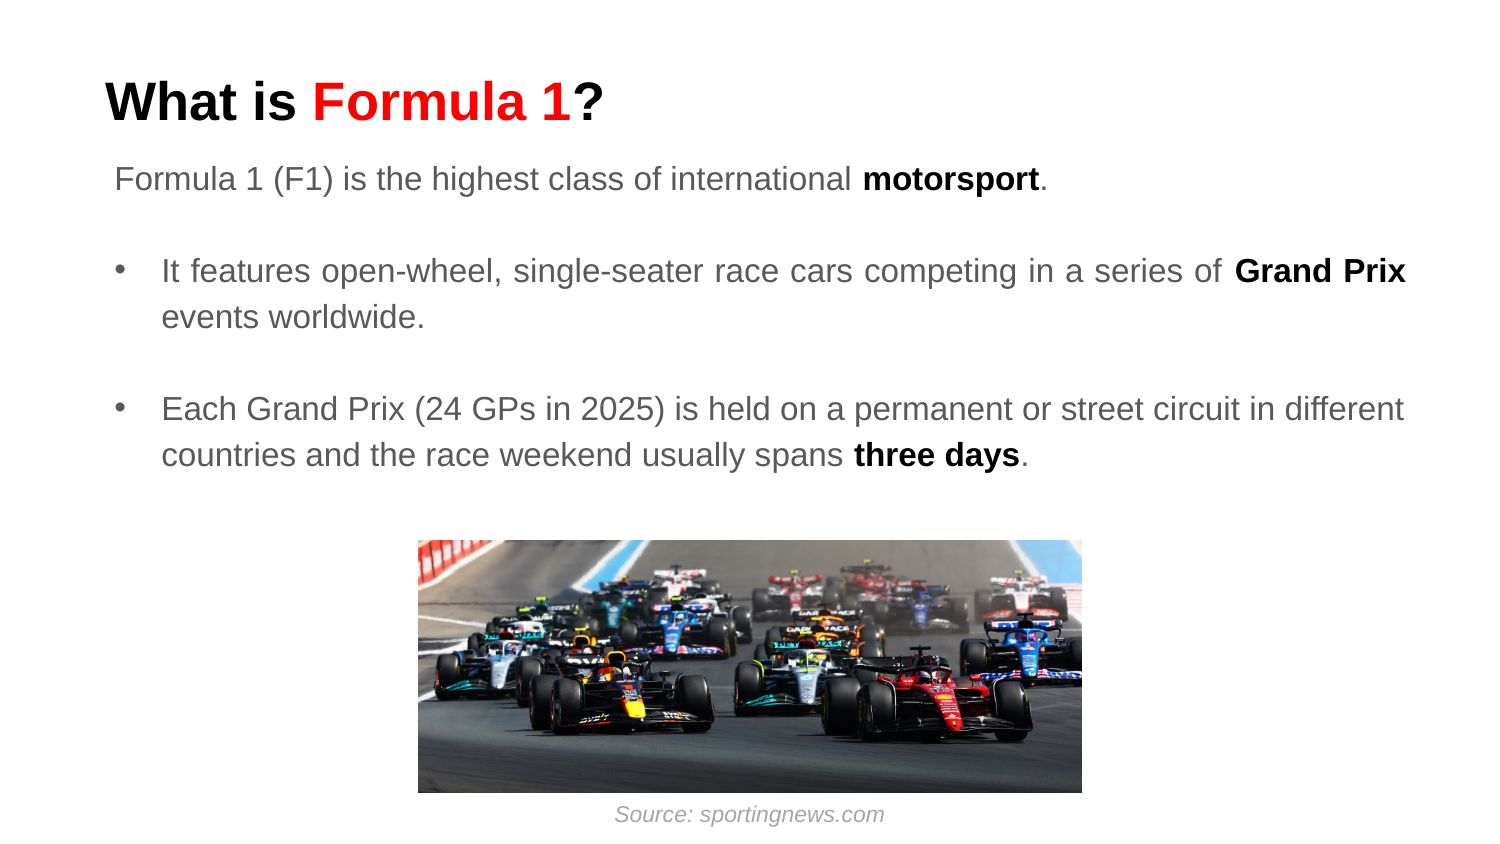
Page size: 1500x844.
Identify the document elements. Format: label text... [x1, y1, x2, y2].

title What is Formula 1? [105, 66, 1395, 111]
text_box Source: sportingnews.com [418, 801, 1082, 835]
list Formula 1 (F1) is the highest class of international motorsport. It features open-wheel, single-seater race cars competing in a series of Grand Prix events worldwide. Each Grand Prix (24 GPs in 2025) is held on a permanent or street circuit in different countries and the race weekend usually spans three days. [93, 111, 1407, 587]
picture [417, 540, 1082, 793]
